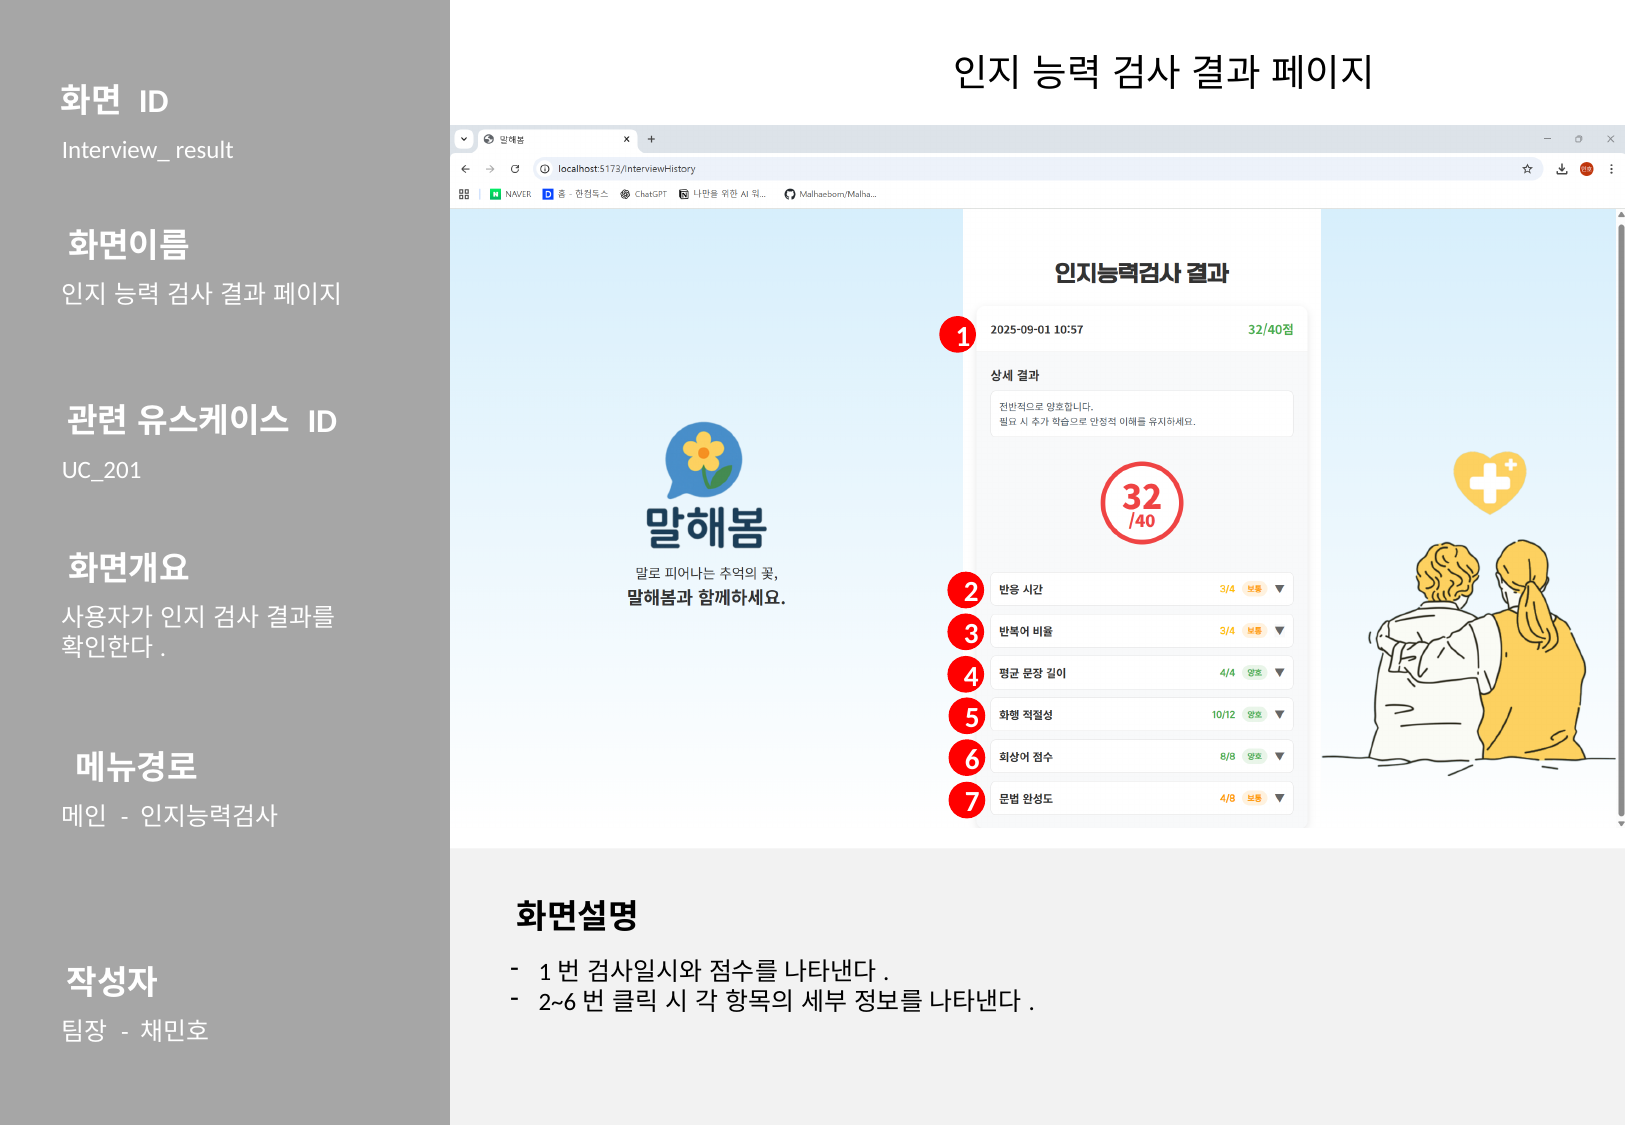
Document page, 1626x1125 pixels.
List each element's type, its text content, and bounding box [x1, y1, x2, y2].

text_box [46, 539, 404, 671]
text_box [46, 953, 404, 1055]
text_box [450, 848, 1625, 1125]
text_box 인지 능력 검사 결과 페이지 [938, 41, 1391, 101]
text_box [46, 390, 404, 492]
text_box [46, 215, 404, 317]
text_box [0, 0, 450, 1125]
text_box 화면설명 [501, 887, 654, 943]
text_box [46, 738, 437, 840]
picture [449, 125, 1625, 828]
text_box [46, 70, 404, 172]
text_box 1번 검사일시와 점수를 나타낸다. 2~6번 클릭 시 각 항목의 세부 정보를 나타낸다. [495, 948, 1593, 1024]
